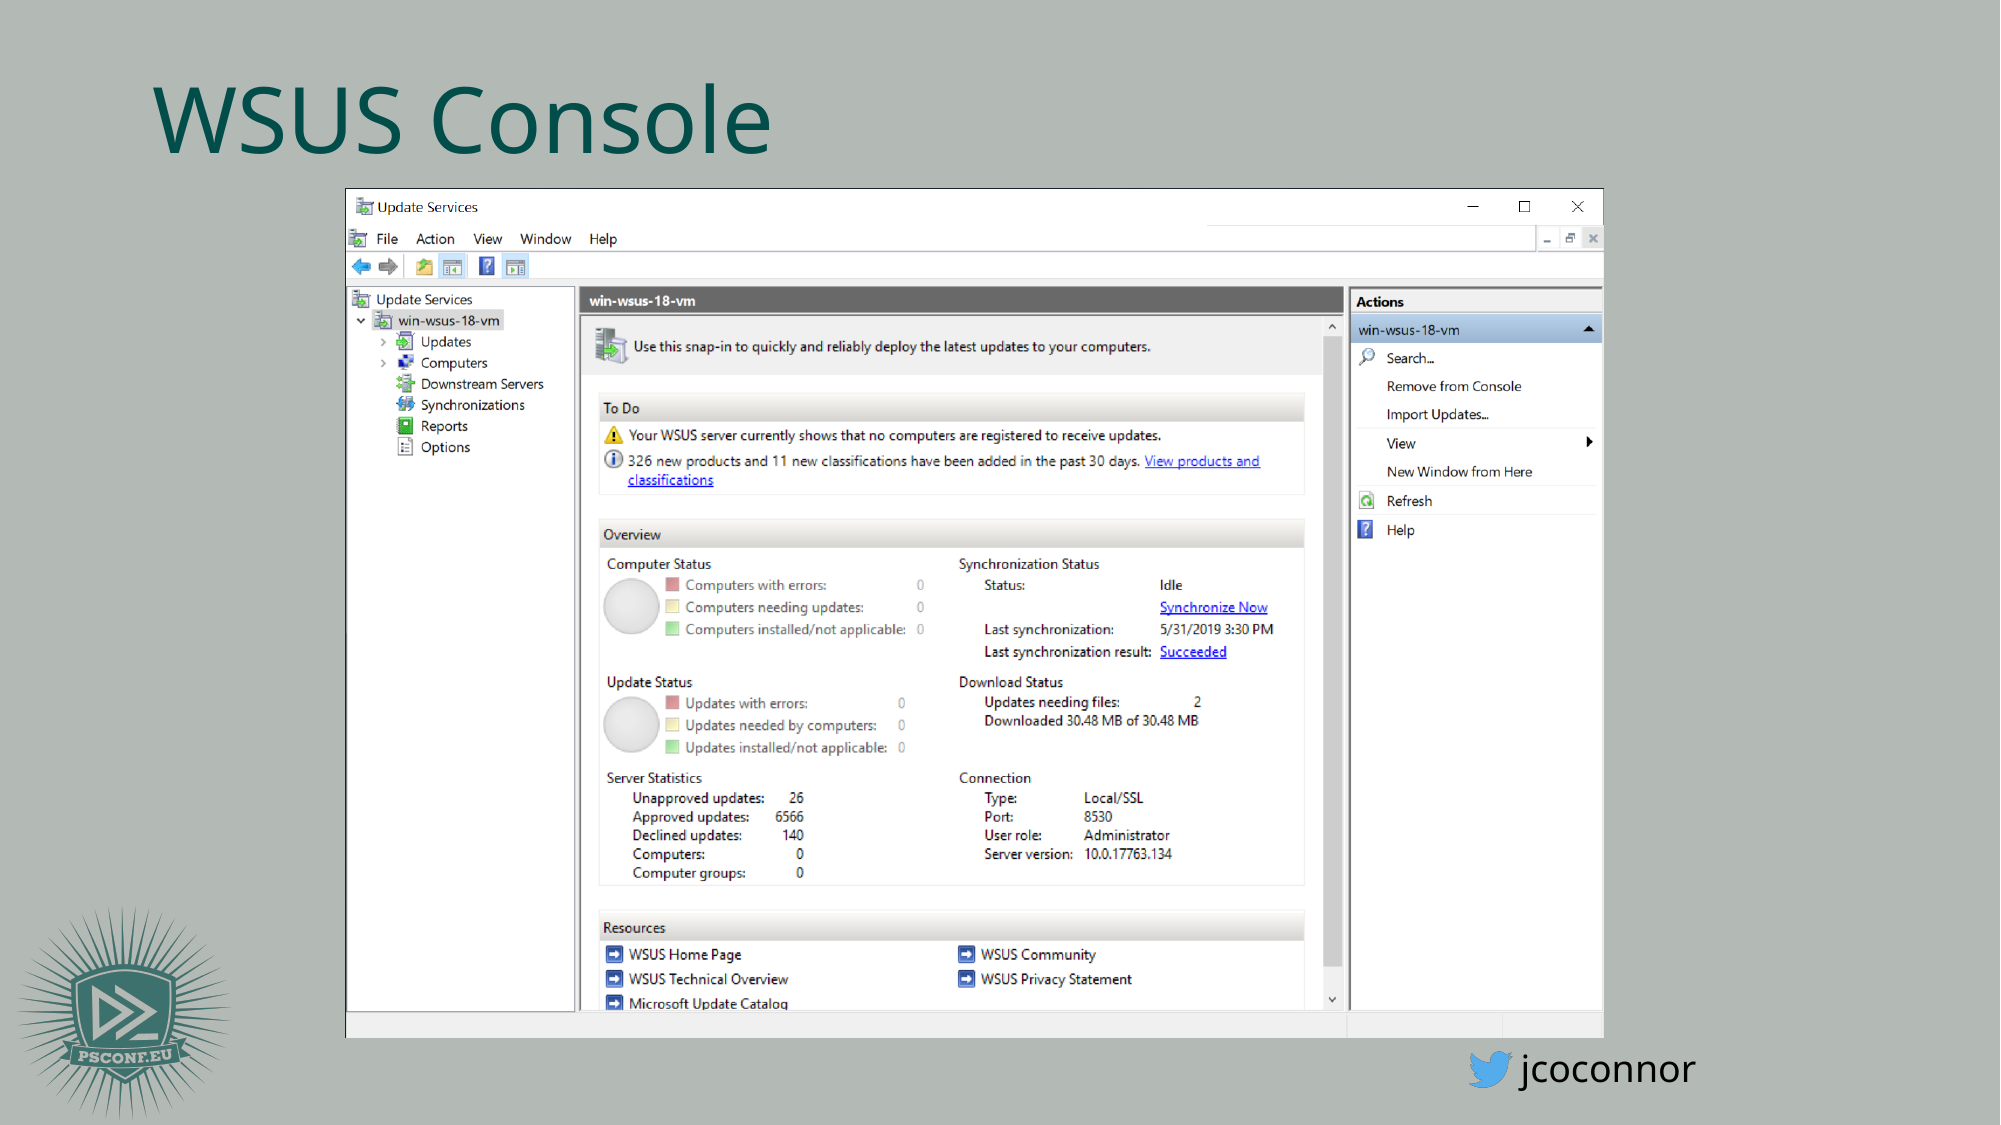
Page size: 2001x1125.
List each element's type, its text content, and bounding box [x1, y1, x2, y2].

picture [345, 188, 1604, 1103]
footer jcoconnor [1505, 1037, 1863, 1098]
title WSUS Console [137, 59, 1863, 188]
